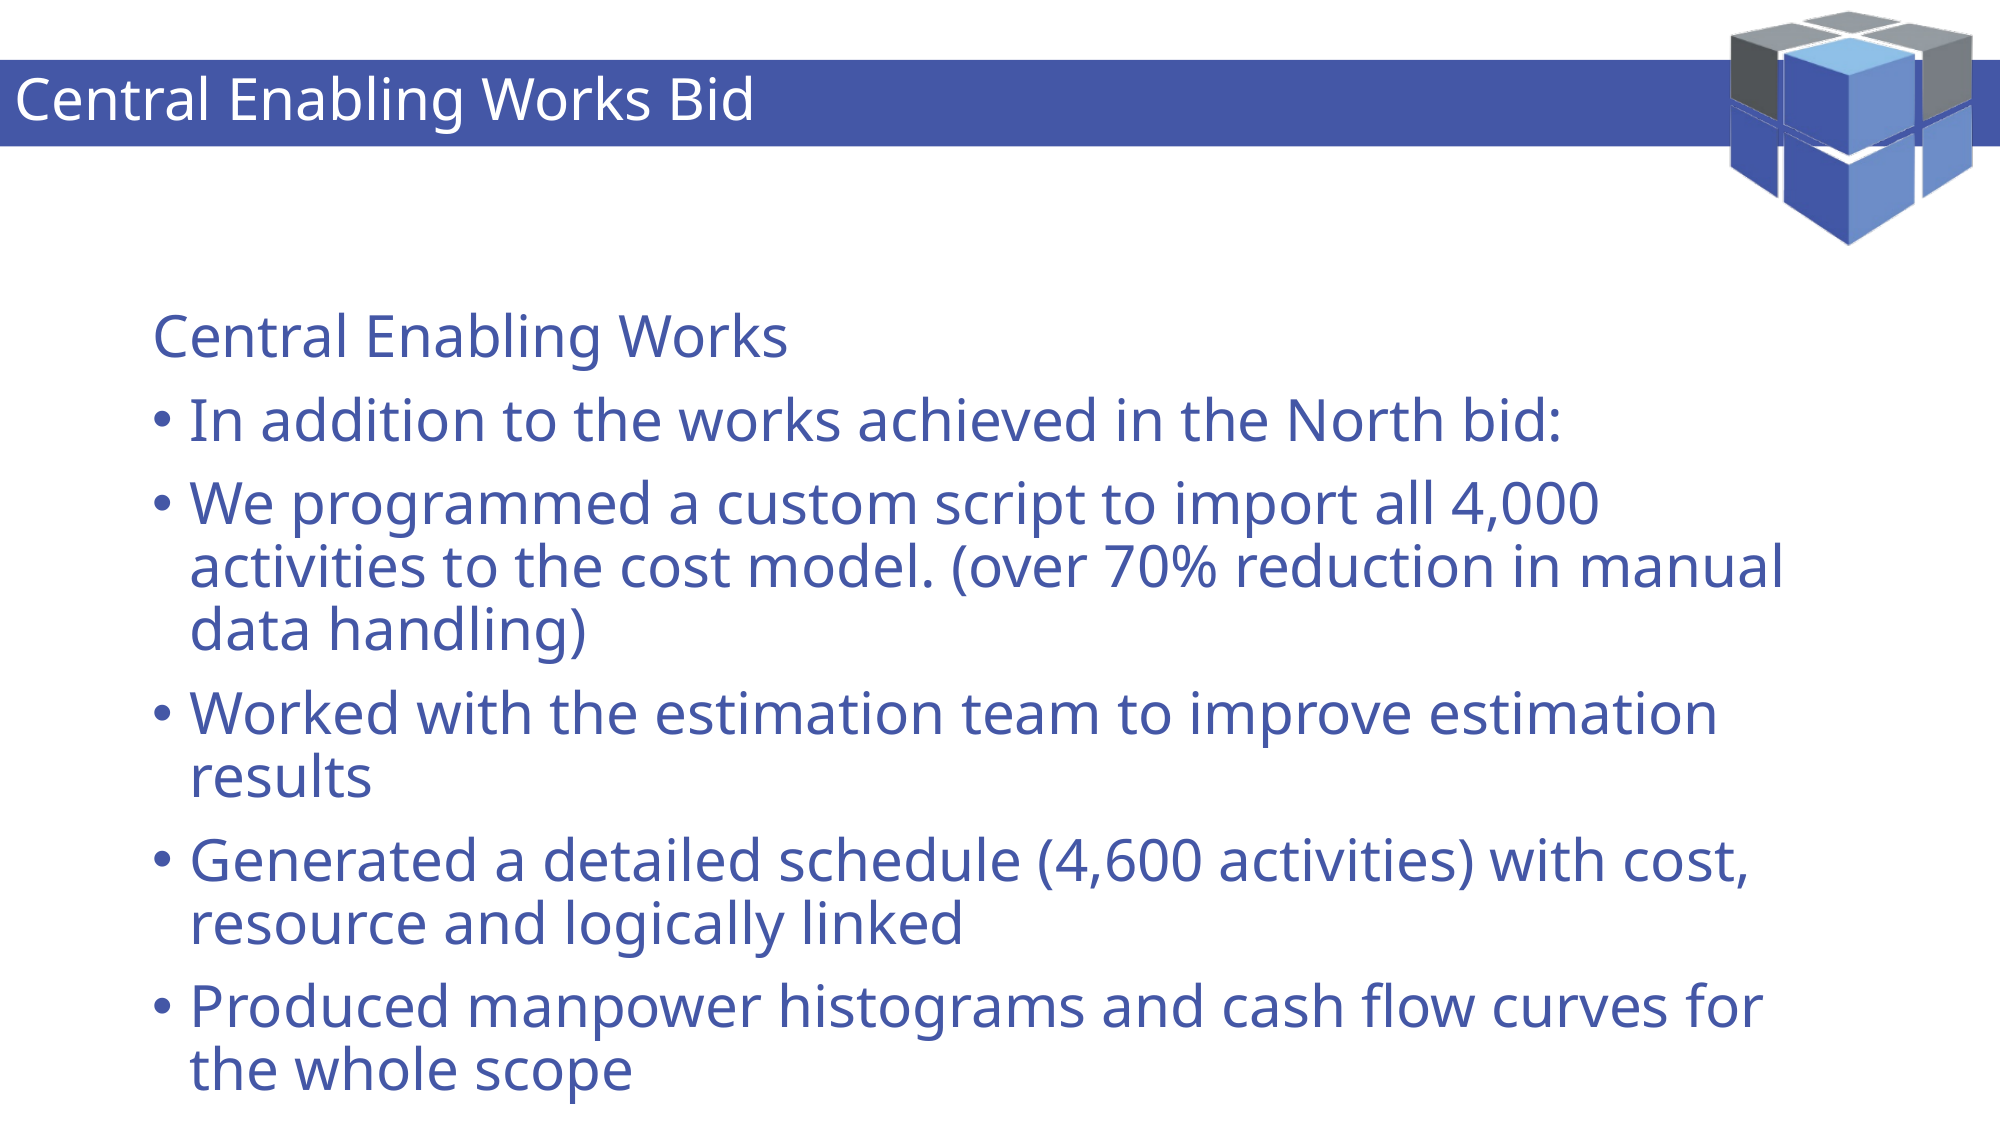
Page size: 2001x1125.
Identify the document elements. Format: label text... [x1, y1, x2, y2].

picture [1720, 0, 1981, 249]
list Central Enabling Works In addition to the works achieved in the North bid: We programmed a custom script to import all 4,000 activities to the cost model. (over 70% reduction in manual data handling) Worked with the estimation team to improve estimation results Generated a detailed schedule (4,600 activities) with cost, resource and logically linked Produced manpower histograms and cash flow curves for the whole scope [137, 299, 1863, 1014]
title Central Enabling Works Bid [0, 62, 1725, 149]
